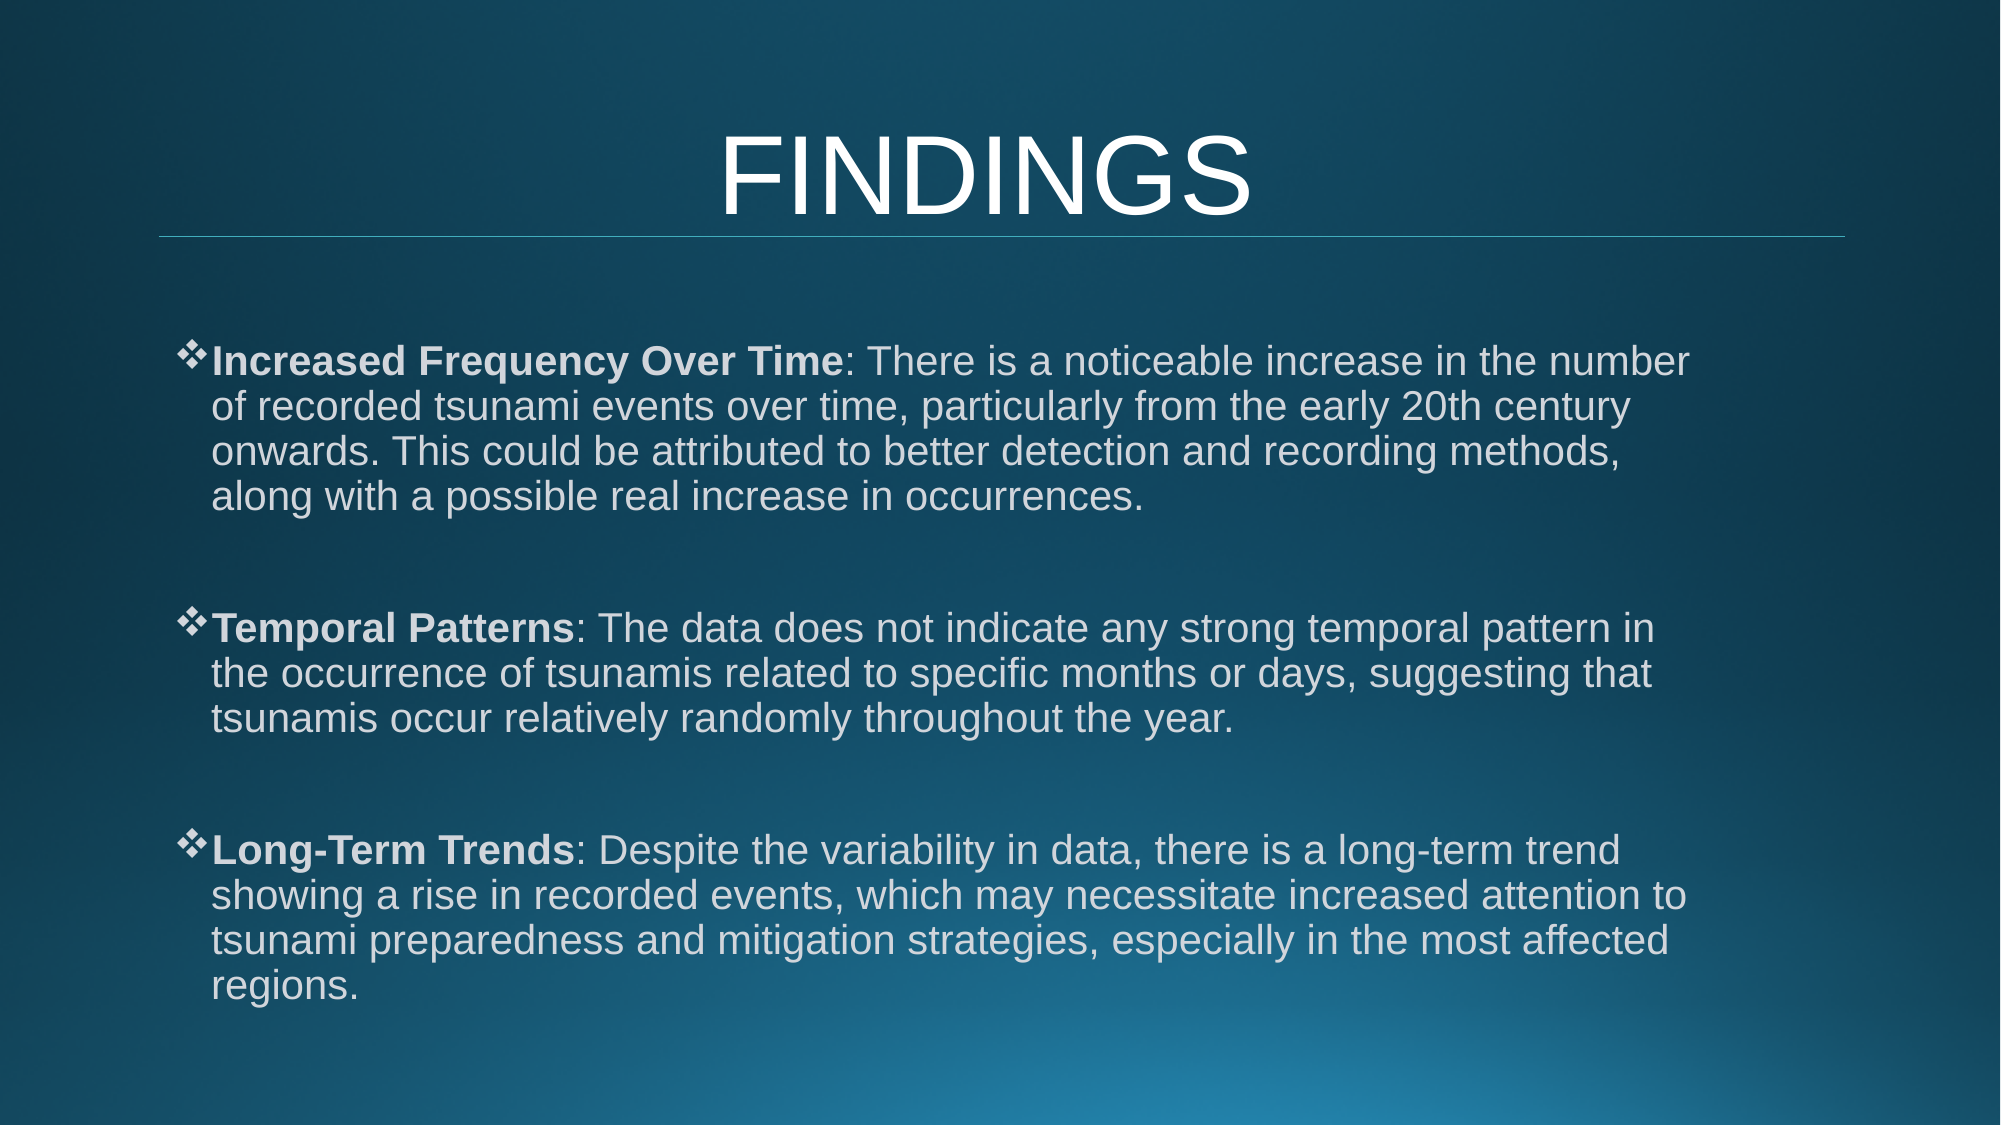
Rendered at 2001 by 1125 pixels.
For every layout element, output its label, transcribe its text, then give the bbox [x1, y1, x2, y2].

list Increased Frequency Over Time: There is a noticeable increase in the number of recorded tsunami events over time, particularly from the early 20th century onwards. This could be attributed to better detection and recording methods, along with a possible real increase in occurrences. Temporal Patterns: The data does not indicate any strong temporal pattern in the occurrence of tsunamis related to specific months or days, suggesting that tsunamis occur relatively randomly throughout the year. Long-Term Trends: Despite the variability in data, there is a long-term trend showing a rise in recorded events, which may necessitate increased attention to tsunami preparedness and mitigation strategies, especially in the most affected regions. [158, 331, 1725, 1125]
title FINDINGS [139, 69, 1865, 287]
picture [0, 0, 2001, 1125]
